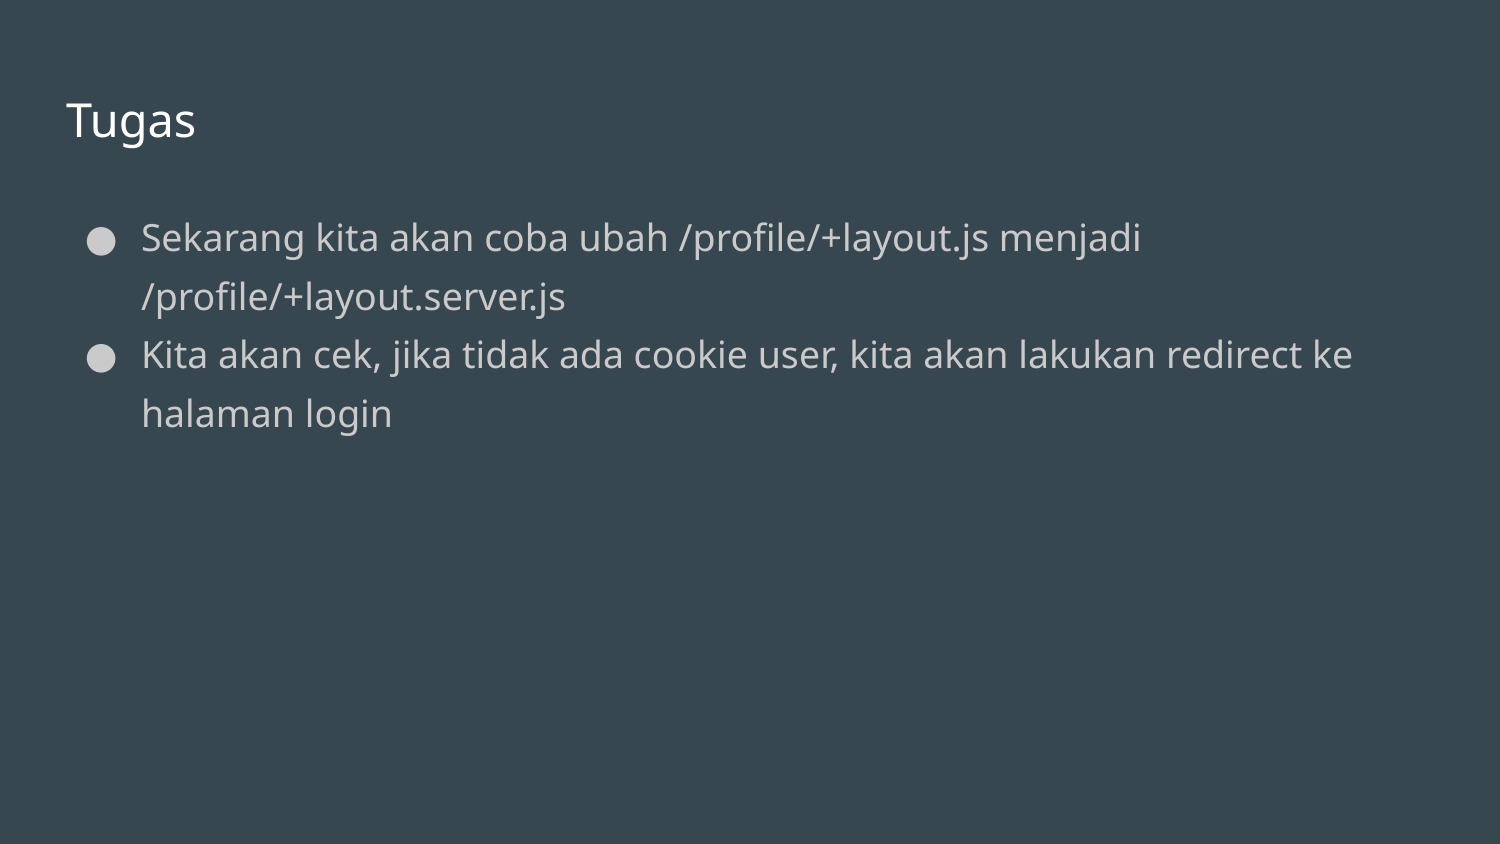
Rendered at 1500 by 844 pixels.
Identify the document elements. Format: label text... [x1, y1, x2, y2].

list Sekarang kita akan coba ubah /profile/+layout.js menjadi /profile/+layout.server.js Kita akan cek, jika tidak ada cookie user, kita akan lakukan redirect ke halaman login [51, 189, 1449, 750]
title Tugas [51, 72, 1449, 167]
